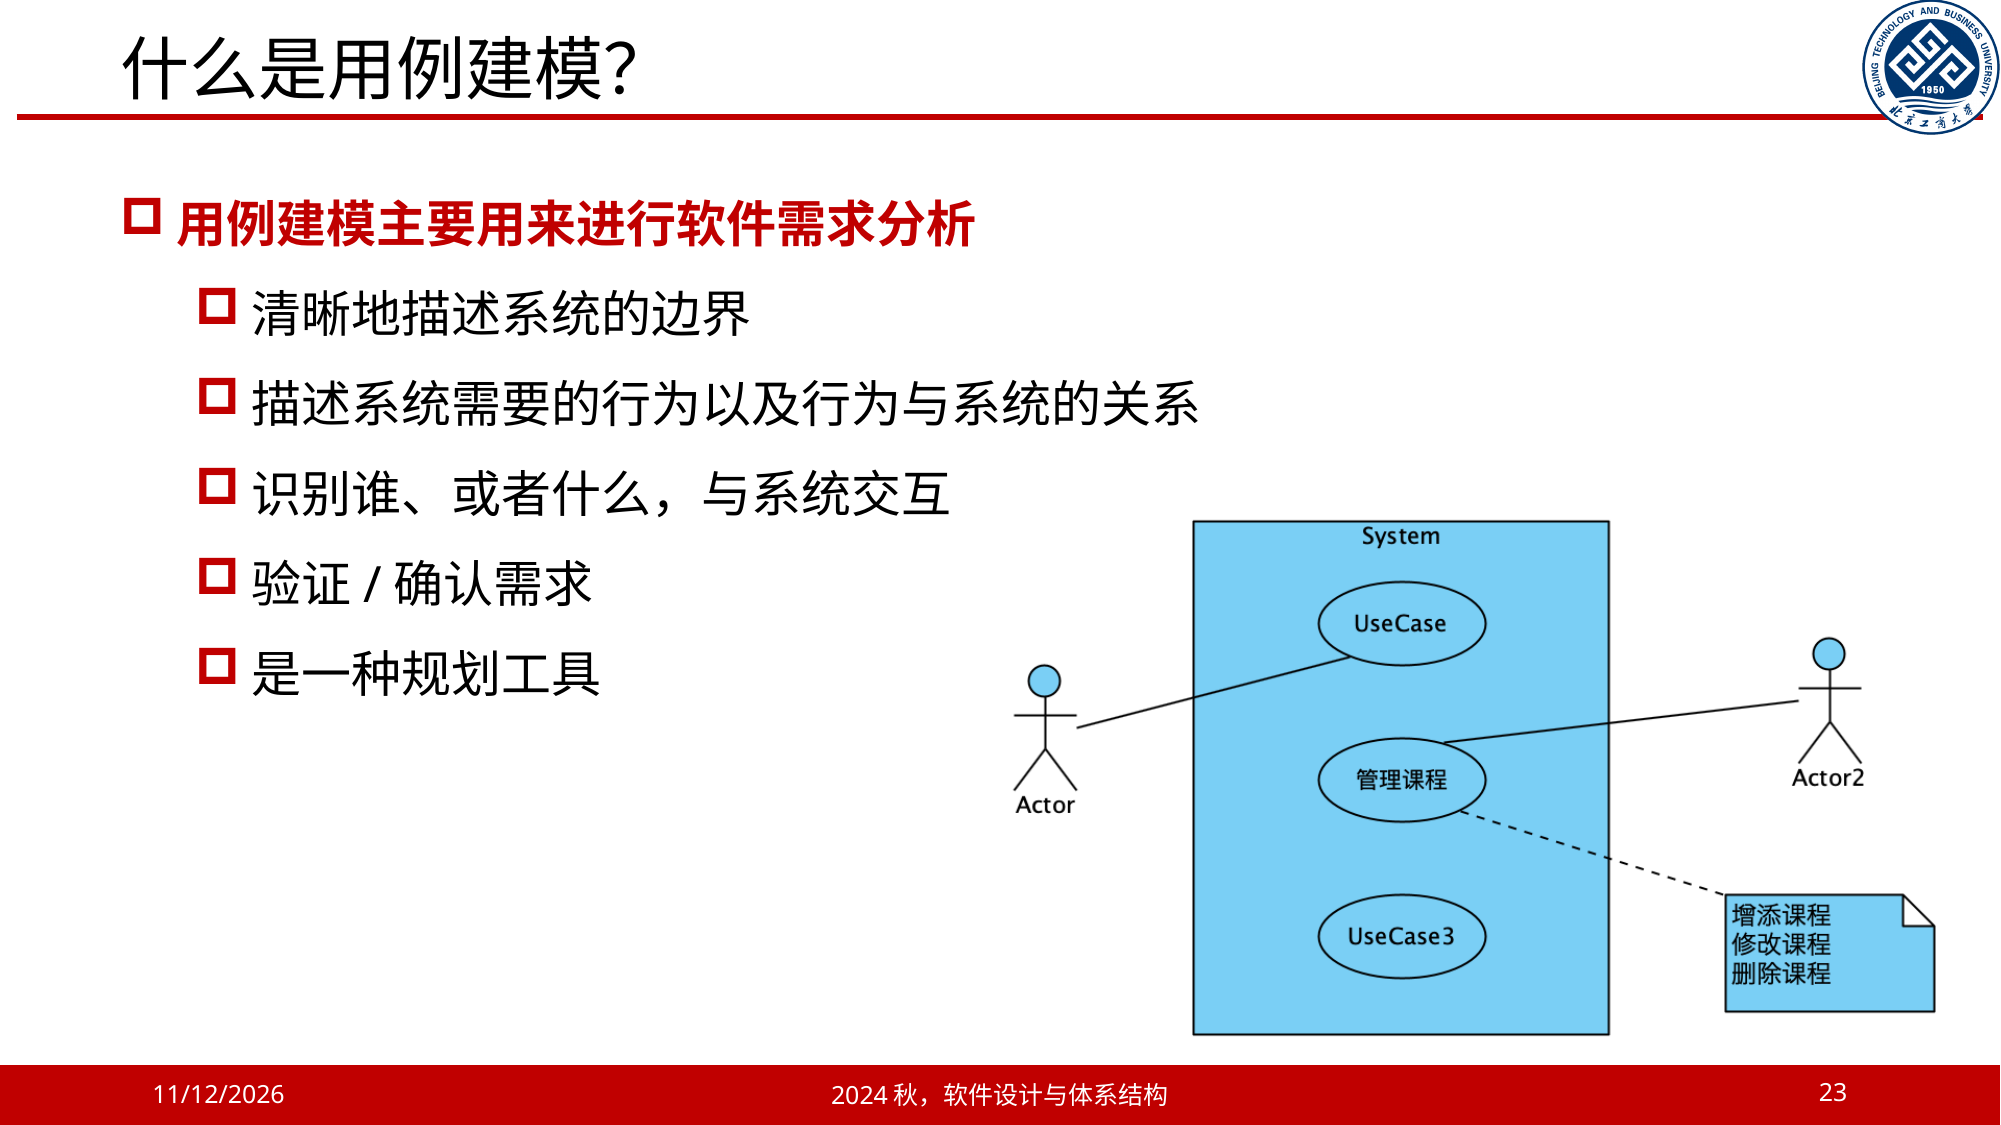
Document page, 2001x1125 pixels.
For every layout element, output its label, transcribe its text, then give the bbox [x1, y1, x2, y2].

slide_number 23 [1412, 1063, 1863, 1124]
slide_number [137, 1065, 588, 1125]
text_box [0, 1063, 2000, 1125]
picture [1861, 0, 2000, 135]
title 什么是用例建模？ [105, 27, 1861, 116]
footer 2024秋，软件设计与体系结构 [662, 1065, 1338, 1125]
text_box 用例建模主要用来进行软件需求分析 清晰地描述系统的边界 描述系统需要的行为以及行为与系统的关系 识别谁、或者什么，与系统交互 验证/确认需求 是一种规划工具 [105, 155, 1863, 711]
picture [999, 497, 1961, 1057]
